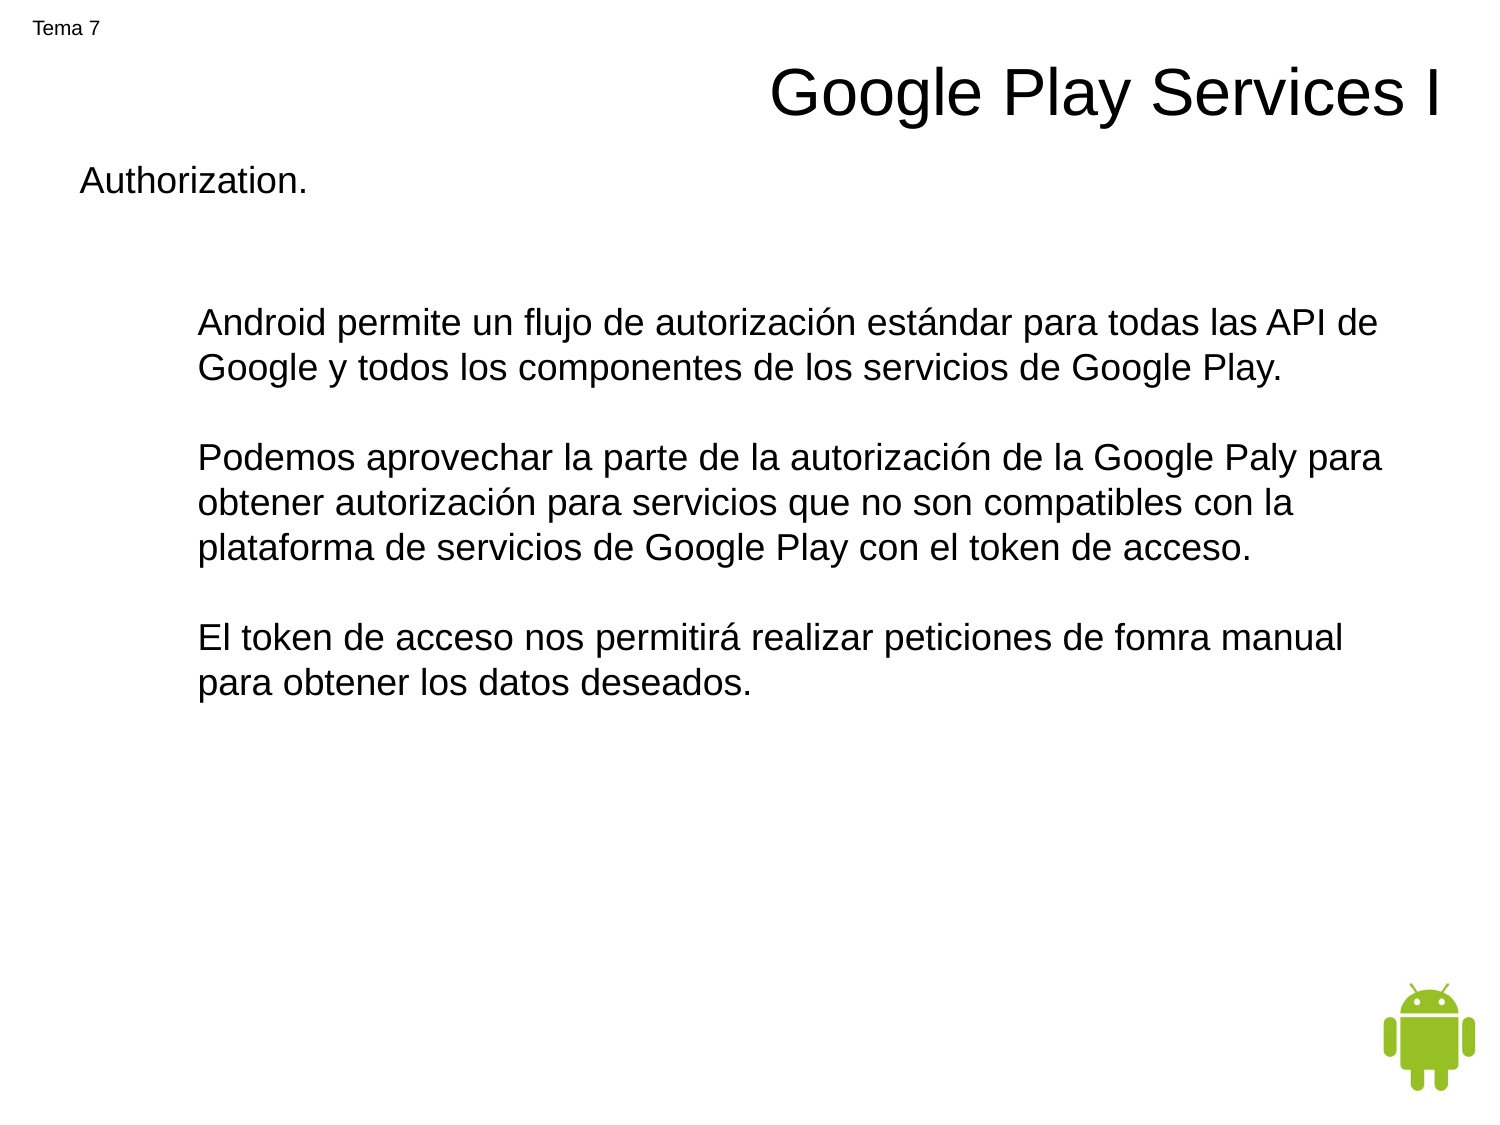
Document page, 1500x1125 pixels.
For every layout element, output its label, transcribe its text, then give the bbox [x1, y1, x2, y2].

text_box Authorization. [64, 148, 1081, 209]
text_box Android permite un flujo de autorización estándar para todas las API de Google y todos los componentes de los servicios de Google Play. Podemos aprovechar la parte de la autorización de la Google Paly para obtener autorización para servicios que no son compatibles con la plataforma de servicios de Google Play con el token de acceso. El token de acceso nos permitirá realizar peticiones de fomra manual para obtener los datos deseados. [182, 290, 1435, 711]
picture [1375, 975, 1483, 1097]
text_box Tema 7 [17, 7, 195, 48]
title Google Play Services I [631, 66, 1459, 111]
